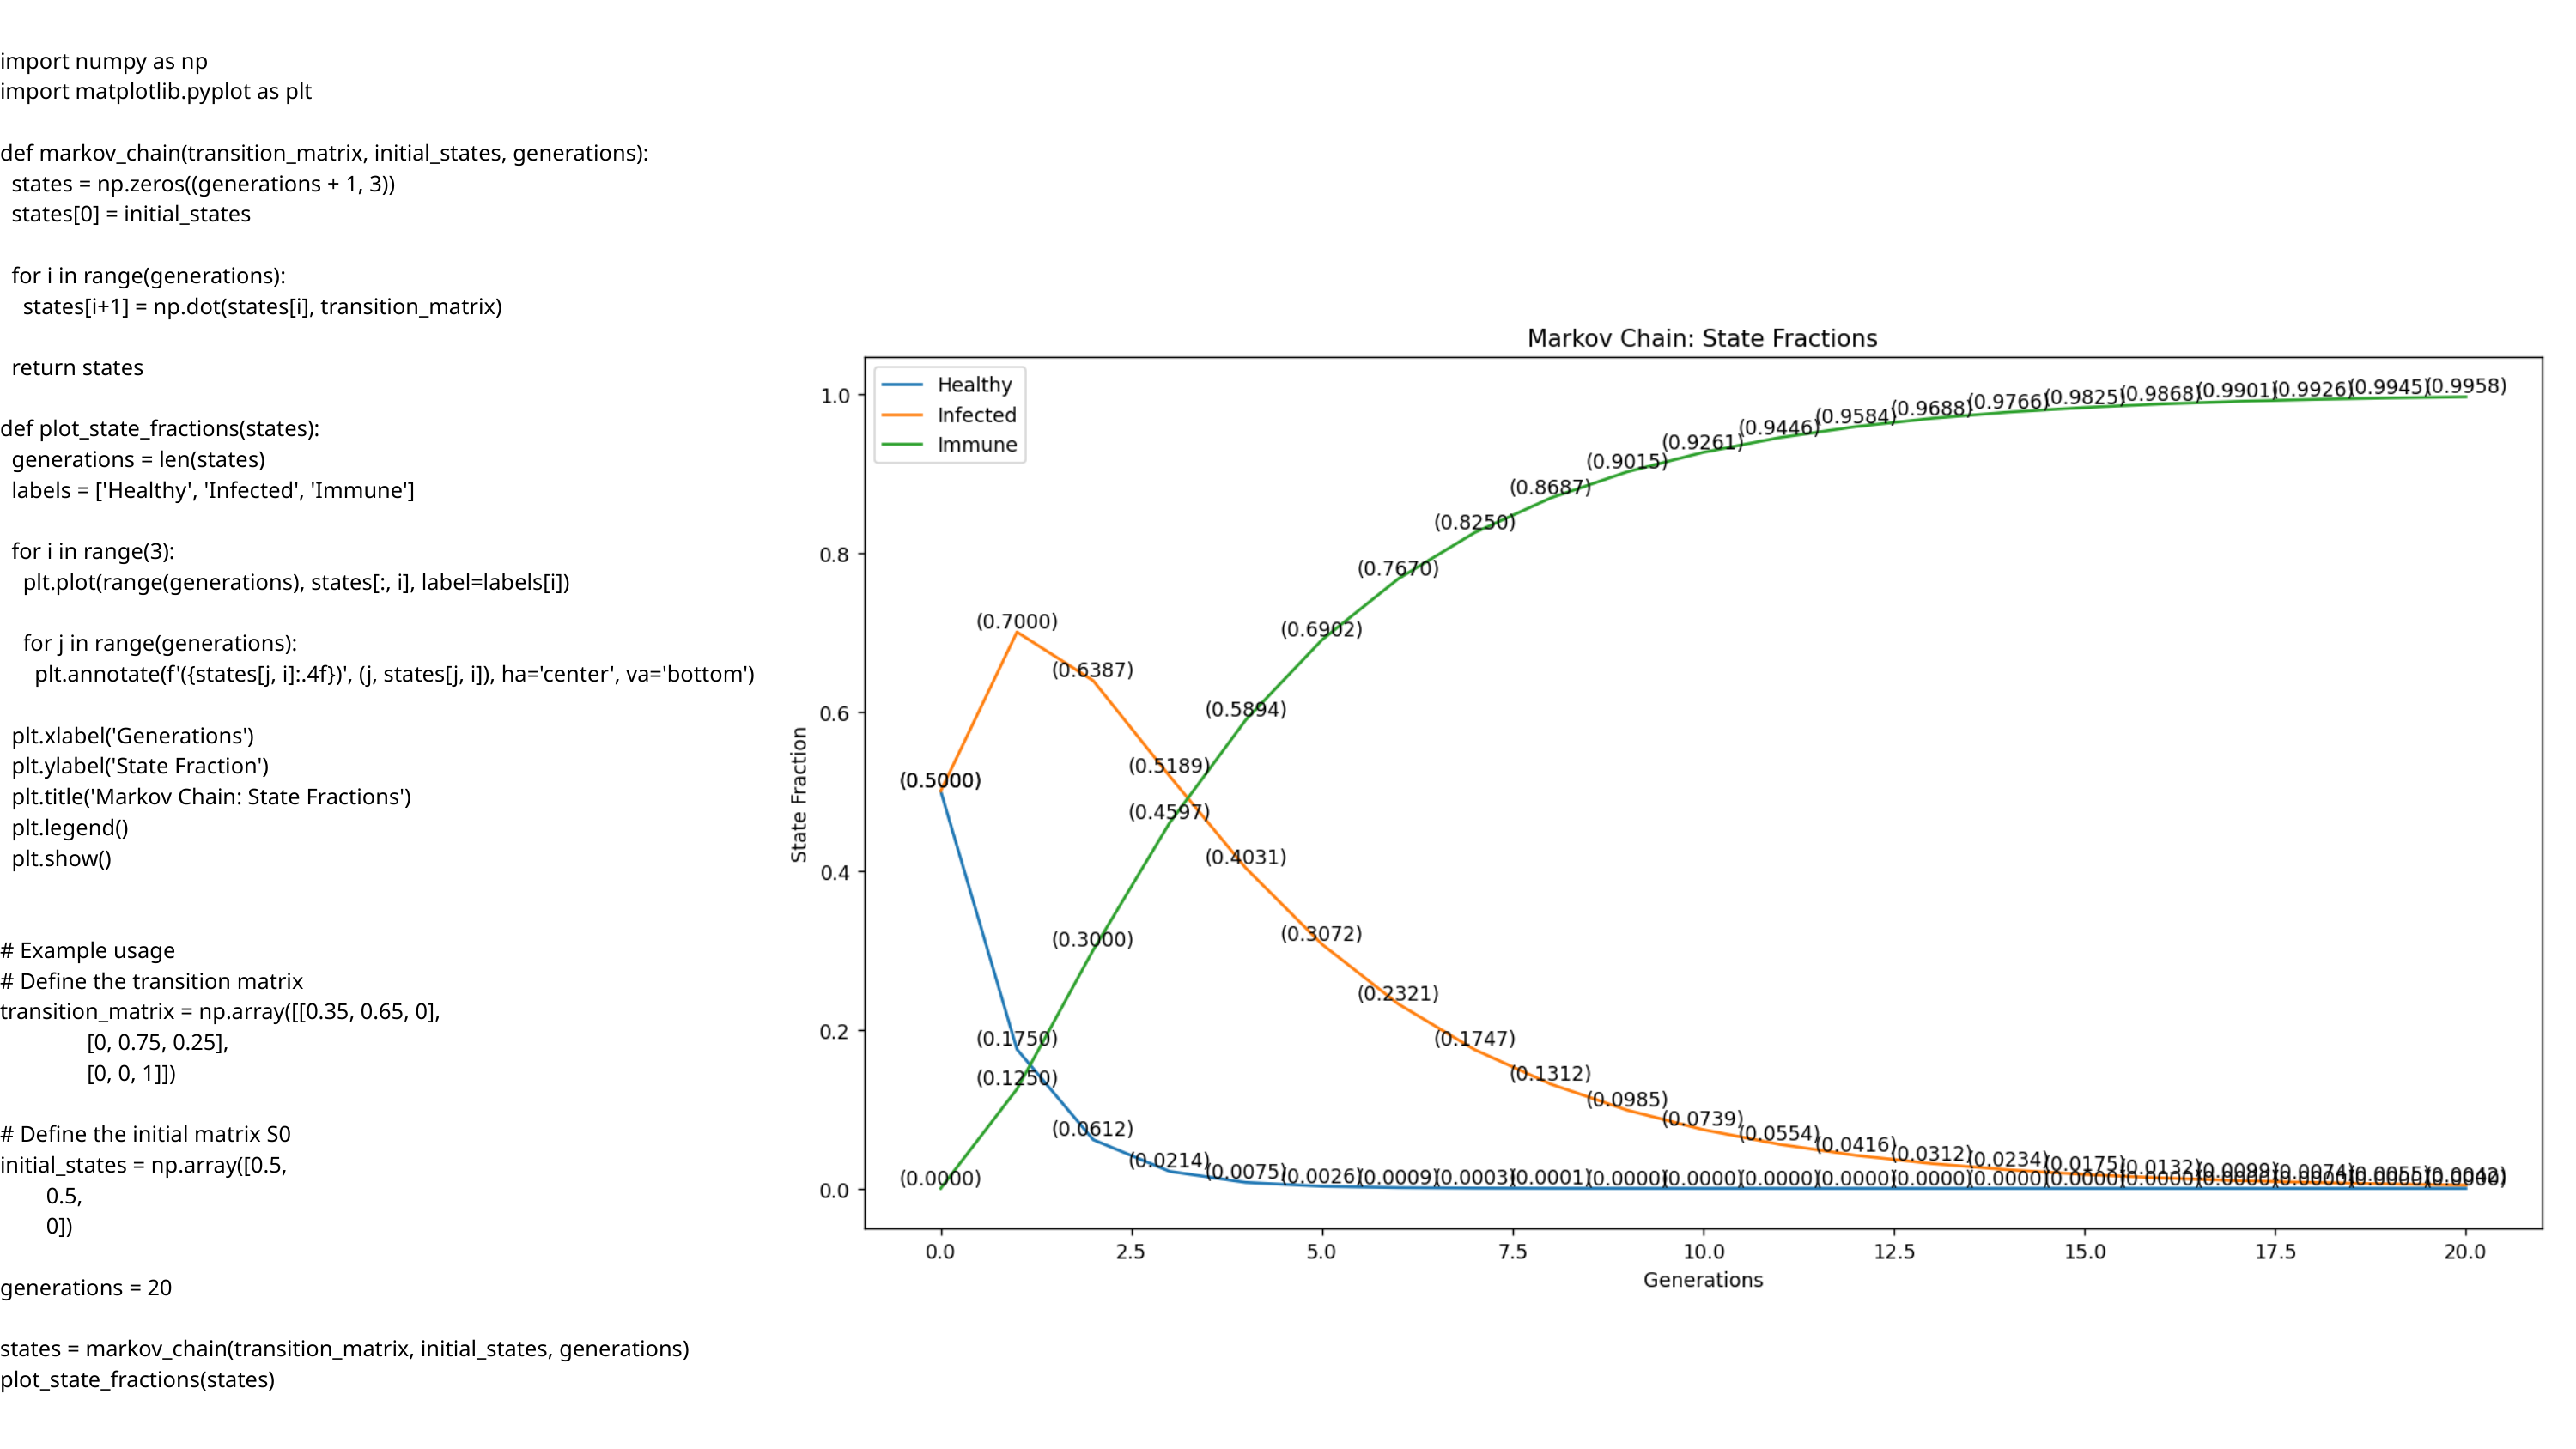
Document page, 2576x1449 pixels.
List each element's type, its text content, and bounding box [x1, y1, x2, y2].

text_box [1077, 296, 2576, 1329]
text_box import numpy as np import matplotlib.pyplot as plt def markov_chain(transition_matrix, initial_states, generations): states = np.zeros((generations + 1, 3)) states[0] = initial_states for i in range(generations): states[i+1] = np.dot(states[i], transition_matrix) return states def plot_state_fractions(states): generations = len(states) labels = ['Healthy', 'Infected', 'Immune'] for i in range(3): plt.plot(range(generations), states[:, i], label=labels[i]) for j in range(generations): plt.annotate(f'({states[j, i]:.4f})', (j, states[j, i]), ha='center', va='bottom') plt.xlabel('Generations') plt.ylabel('State Fraction') plt.title('Markov Chain: State Fractions') plt.legend() plt.show() # Example usage # Define the transition matrix transition_matrix = np.array([[0.35, 0.65, 0], [0, 0.75, 0.25], [0, 0, 1]]) # Define the initial matrix S0 initial_states = np.array([0.5, 0.5, 0]) generations = 20 states = markov_chain(transition_matrix, initial_states, generations) plot_state_fractions(states) [0, 42, 1077, 1449]
